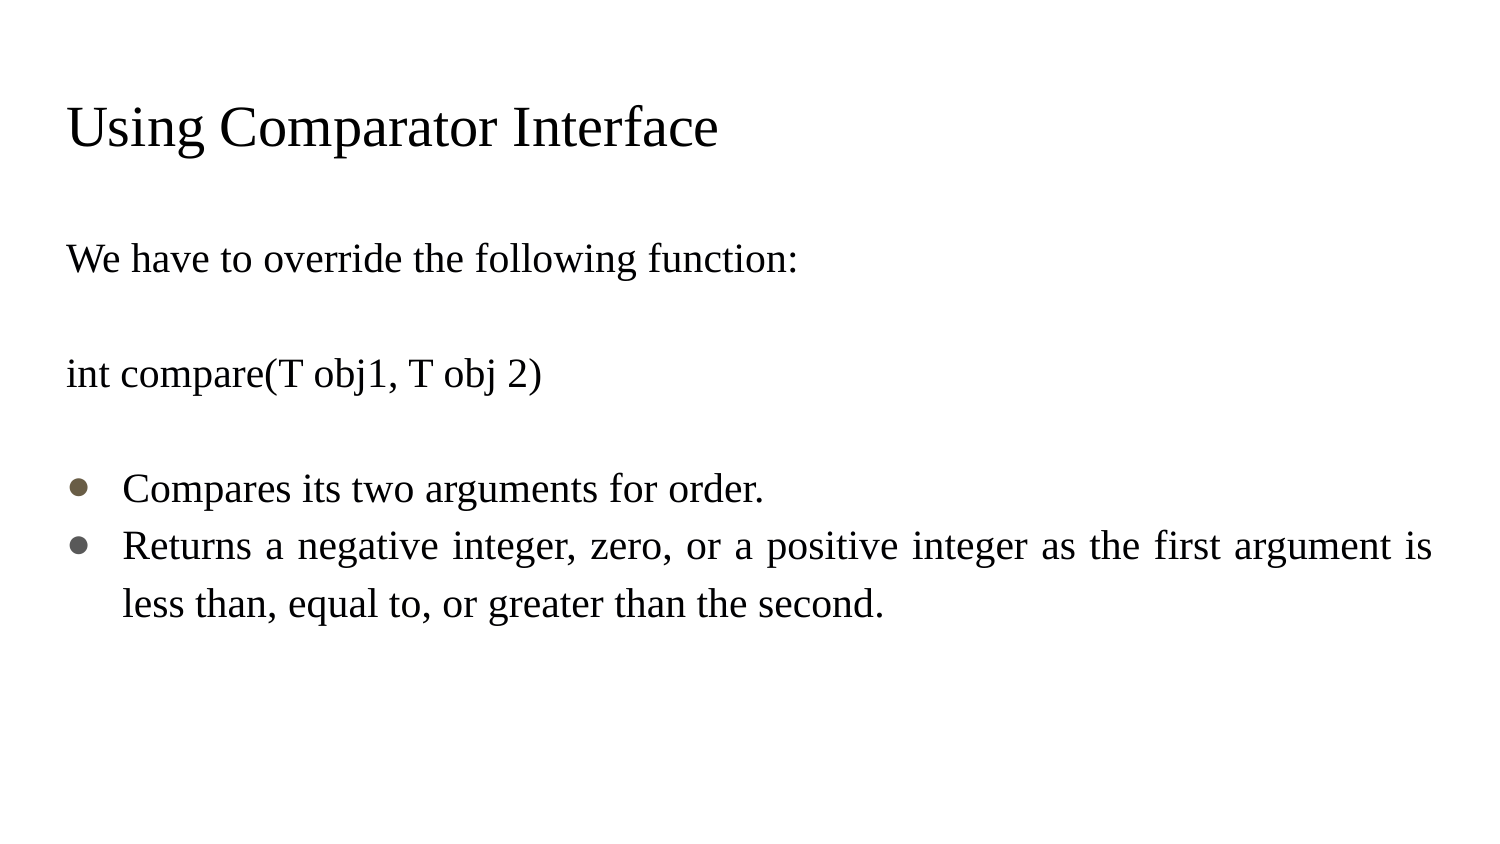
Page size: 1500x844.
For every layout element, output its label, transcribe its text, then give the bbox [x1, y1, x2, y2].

title Using Comparator Interface [51, 72, 1449, 167]
list We have to override the following function: int compare(T obj1, T obj 2) Compares its two arguments for order. Returns a negative integer, zero, or a positive integer as the first argument is less than, equal to, or greater than the second. [51, 207, 1449, 825]
